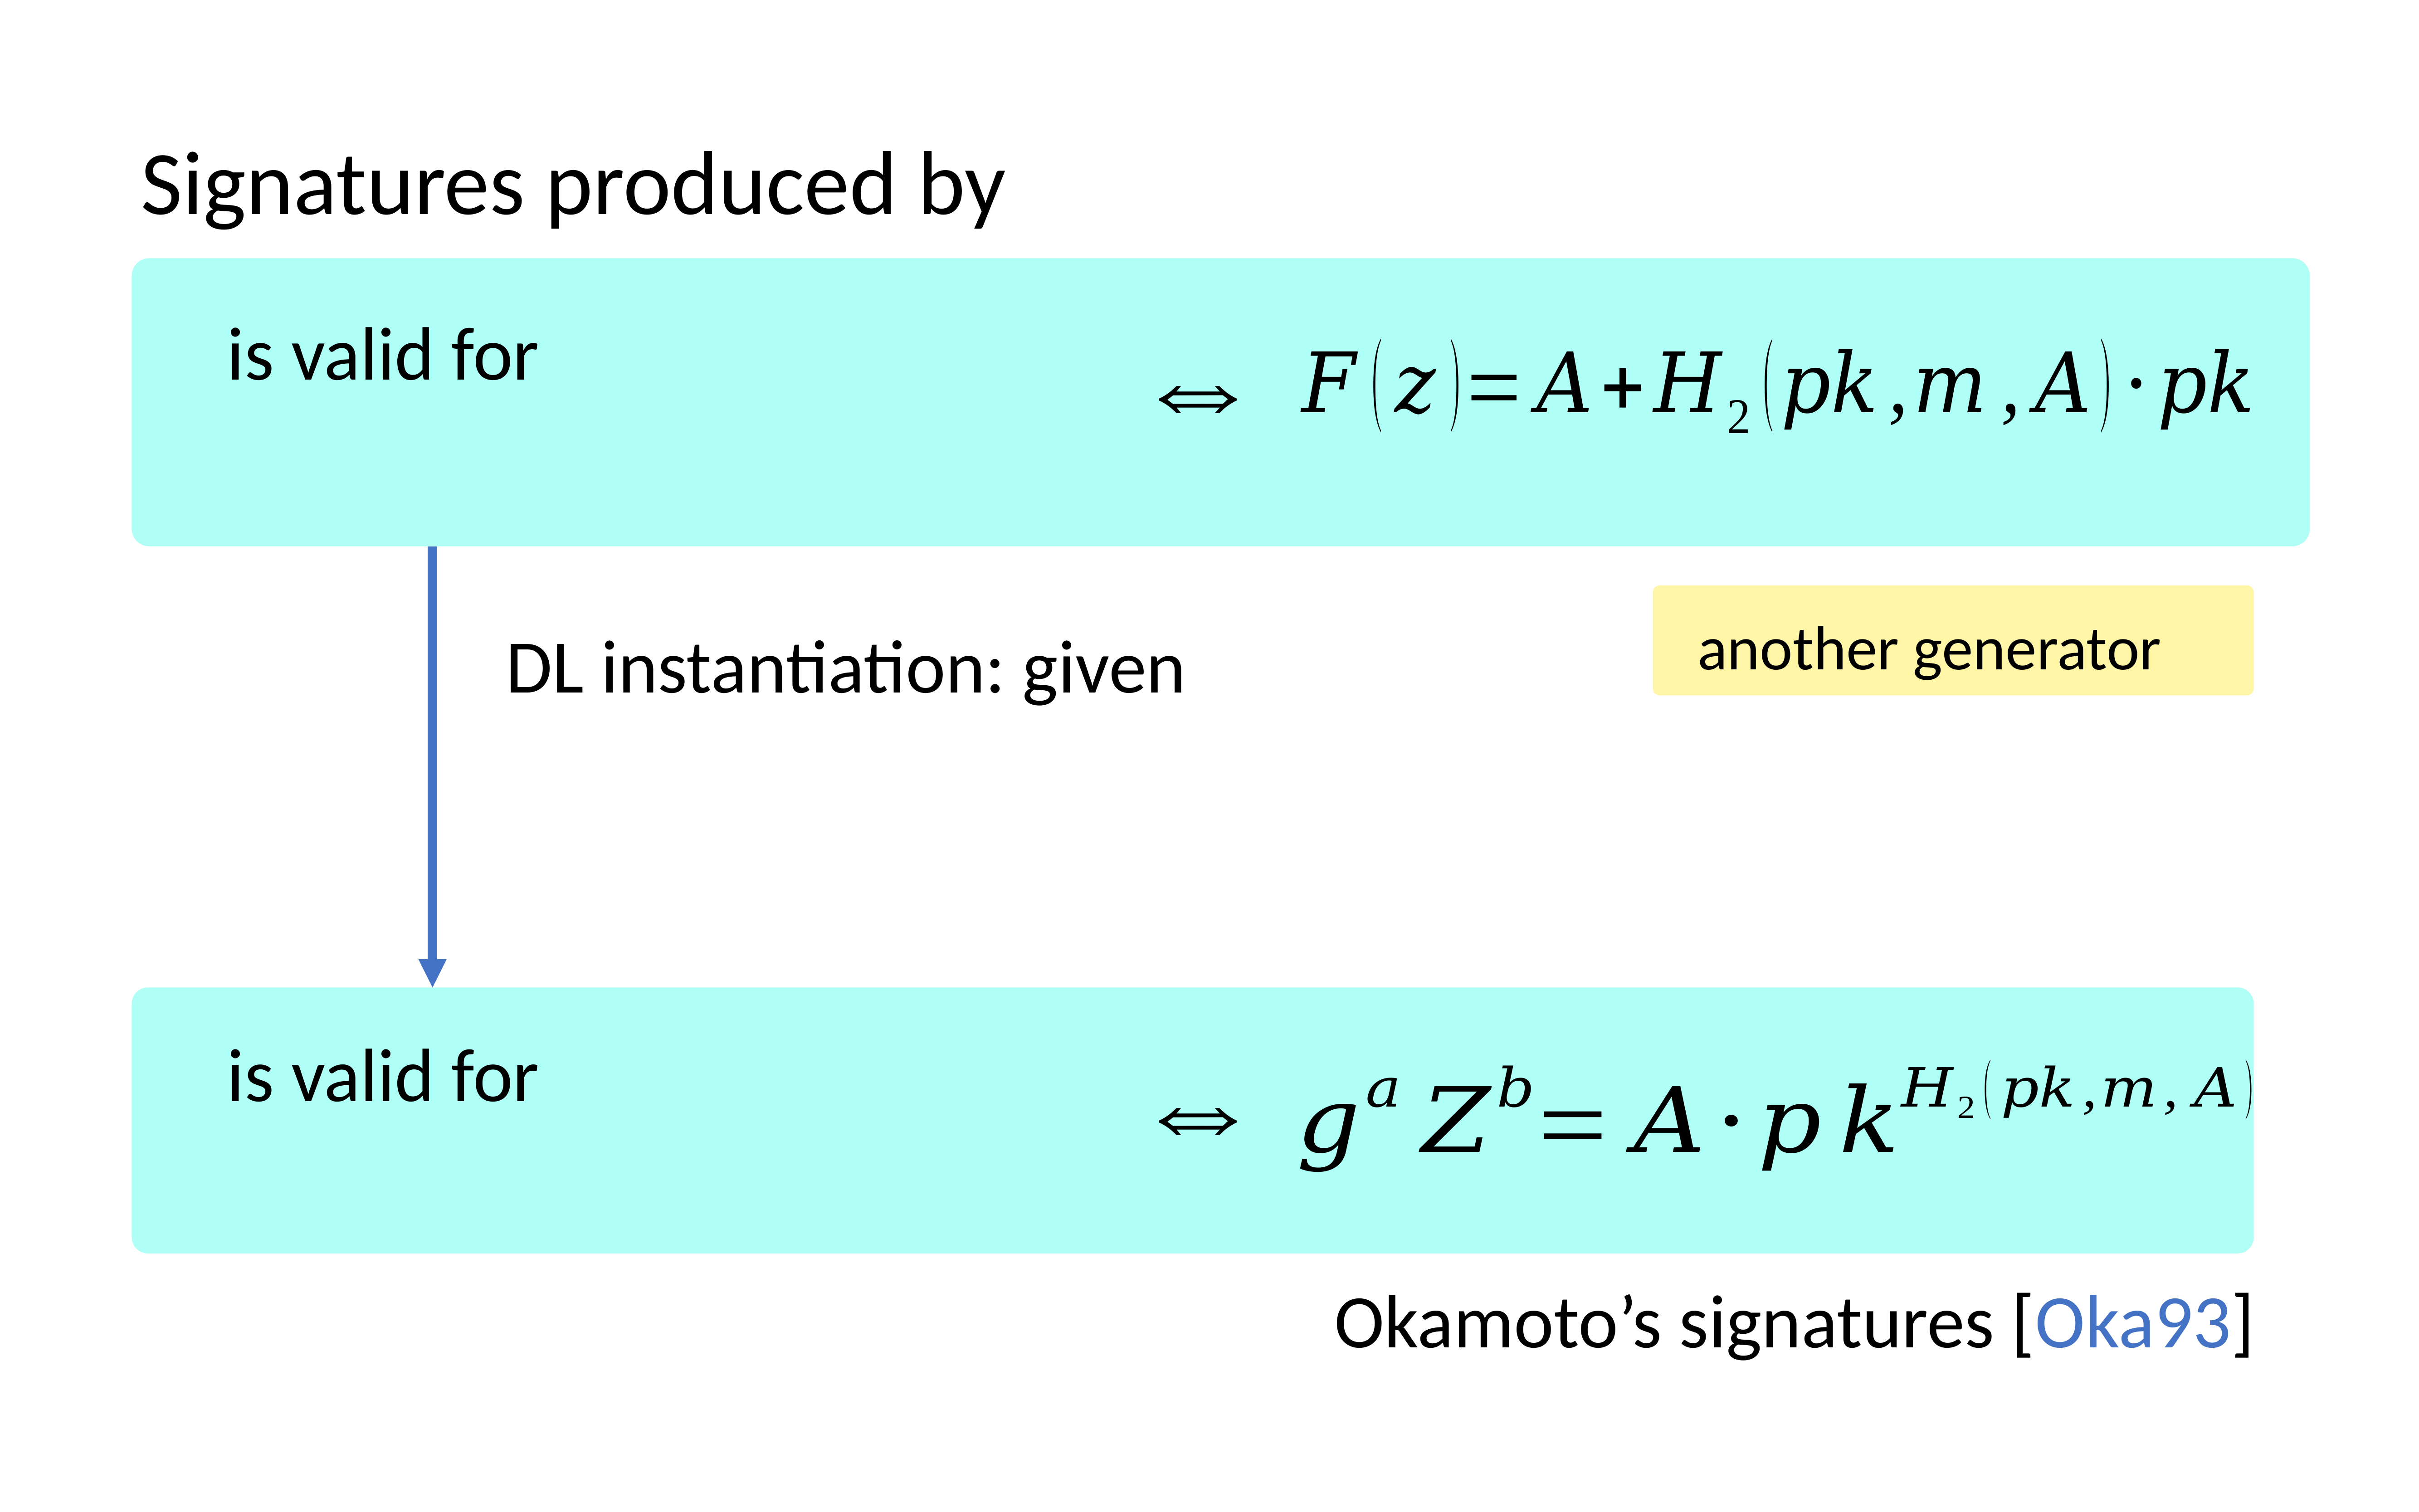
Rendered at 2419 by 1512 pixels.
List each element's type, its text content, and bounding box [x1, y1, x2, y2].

text_box Okamoto’s signatures [Oka93] [1325, 1263, 2275, 1372]
text_box [132, 258, 2310, 546]
text_box [1653, 585, 2254, 696]
text_box [132, 987, 2254, 1253]
